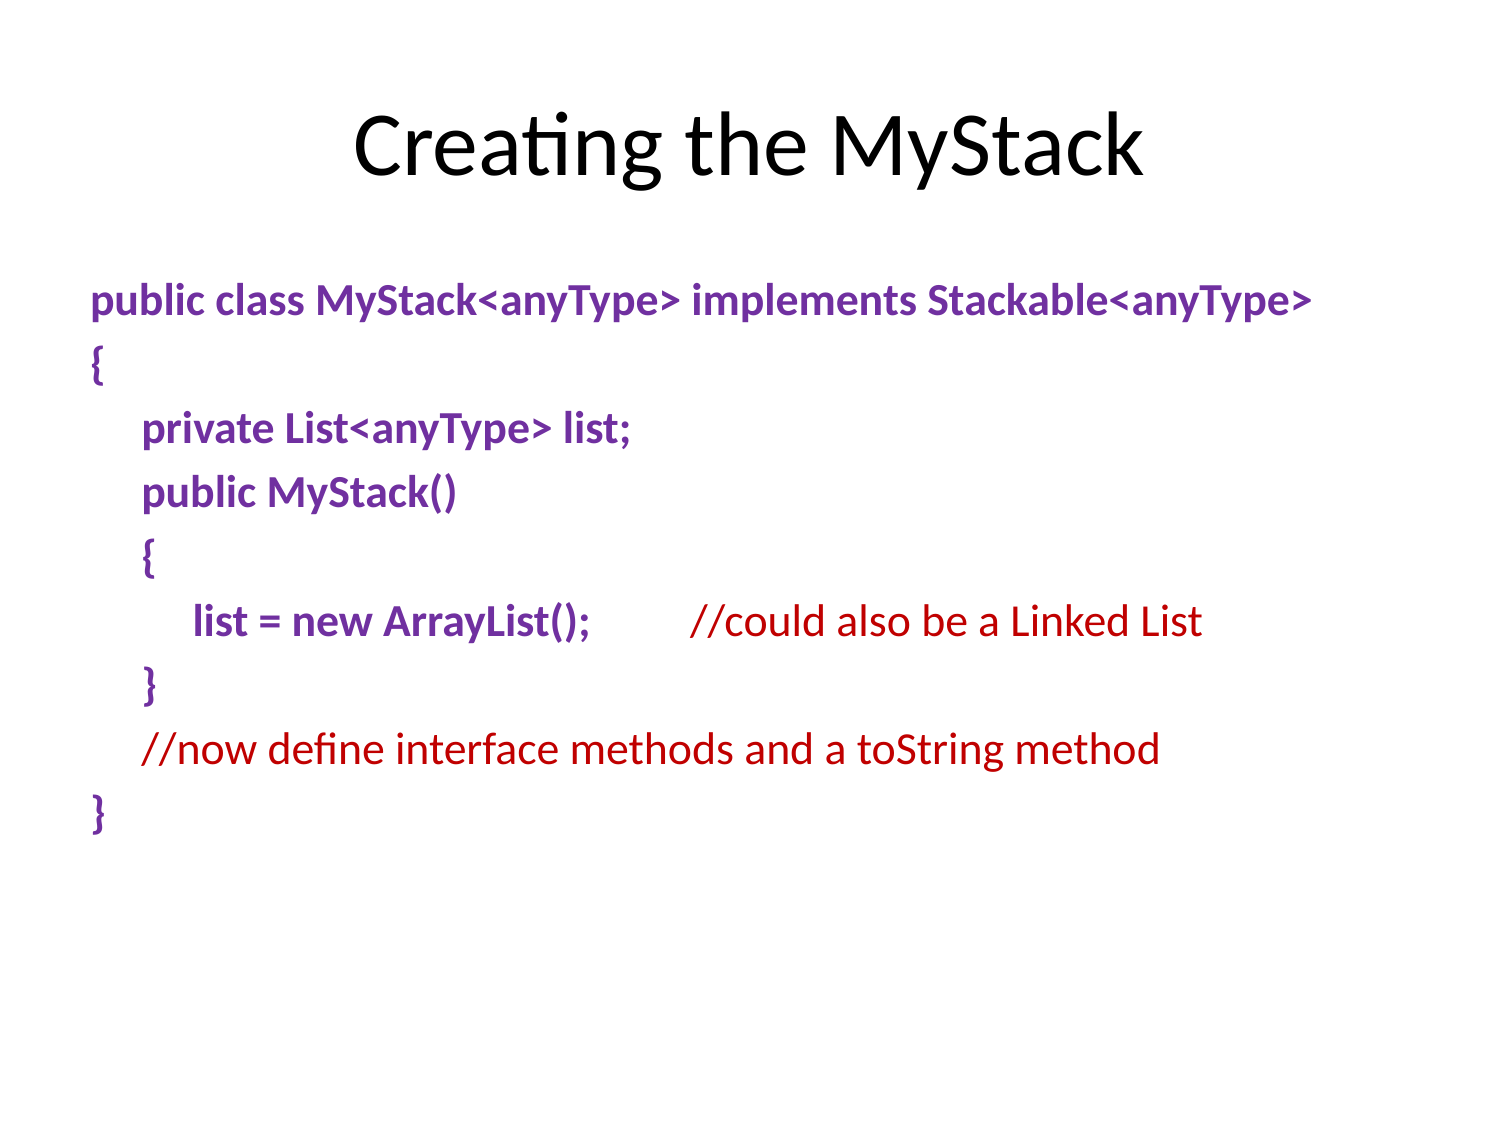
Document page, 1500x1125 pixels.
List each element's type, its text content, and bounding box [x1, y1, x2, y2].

list public class MyStack<anyType> implements Stackable<anyType> { private List<anyType> list; public MyStack() { list = new ArrayList(); //could also be a Linked List } //now define interface methods and a toString method } [75, 262, 1425, 1113]
title Creating the MyStack [75, 45, 1425, 233]
